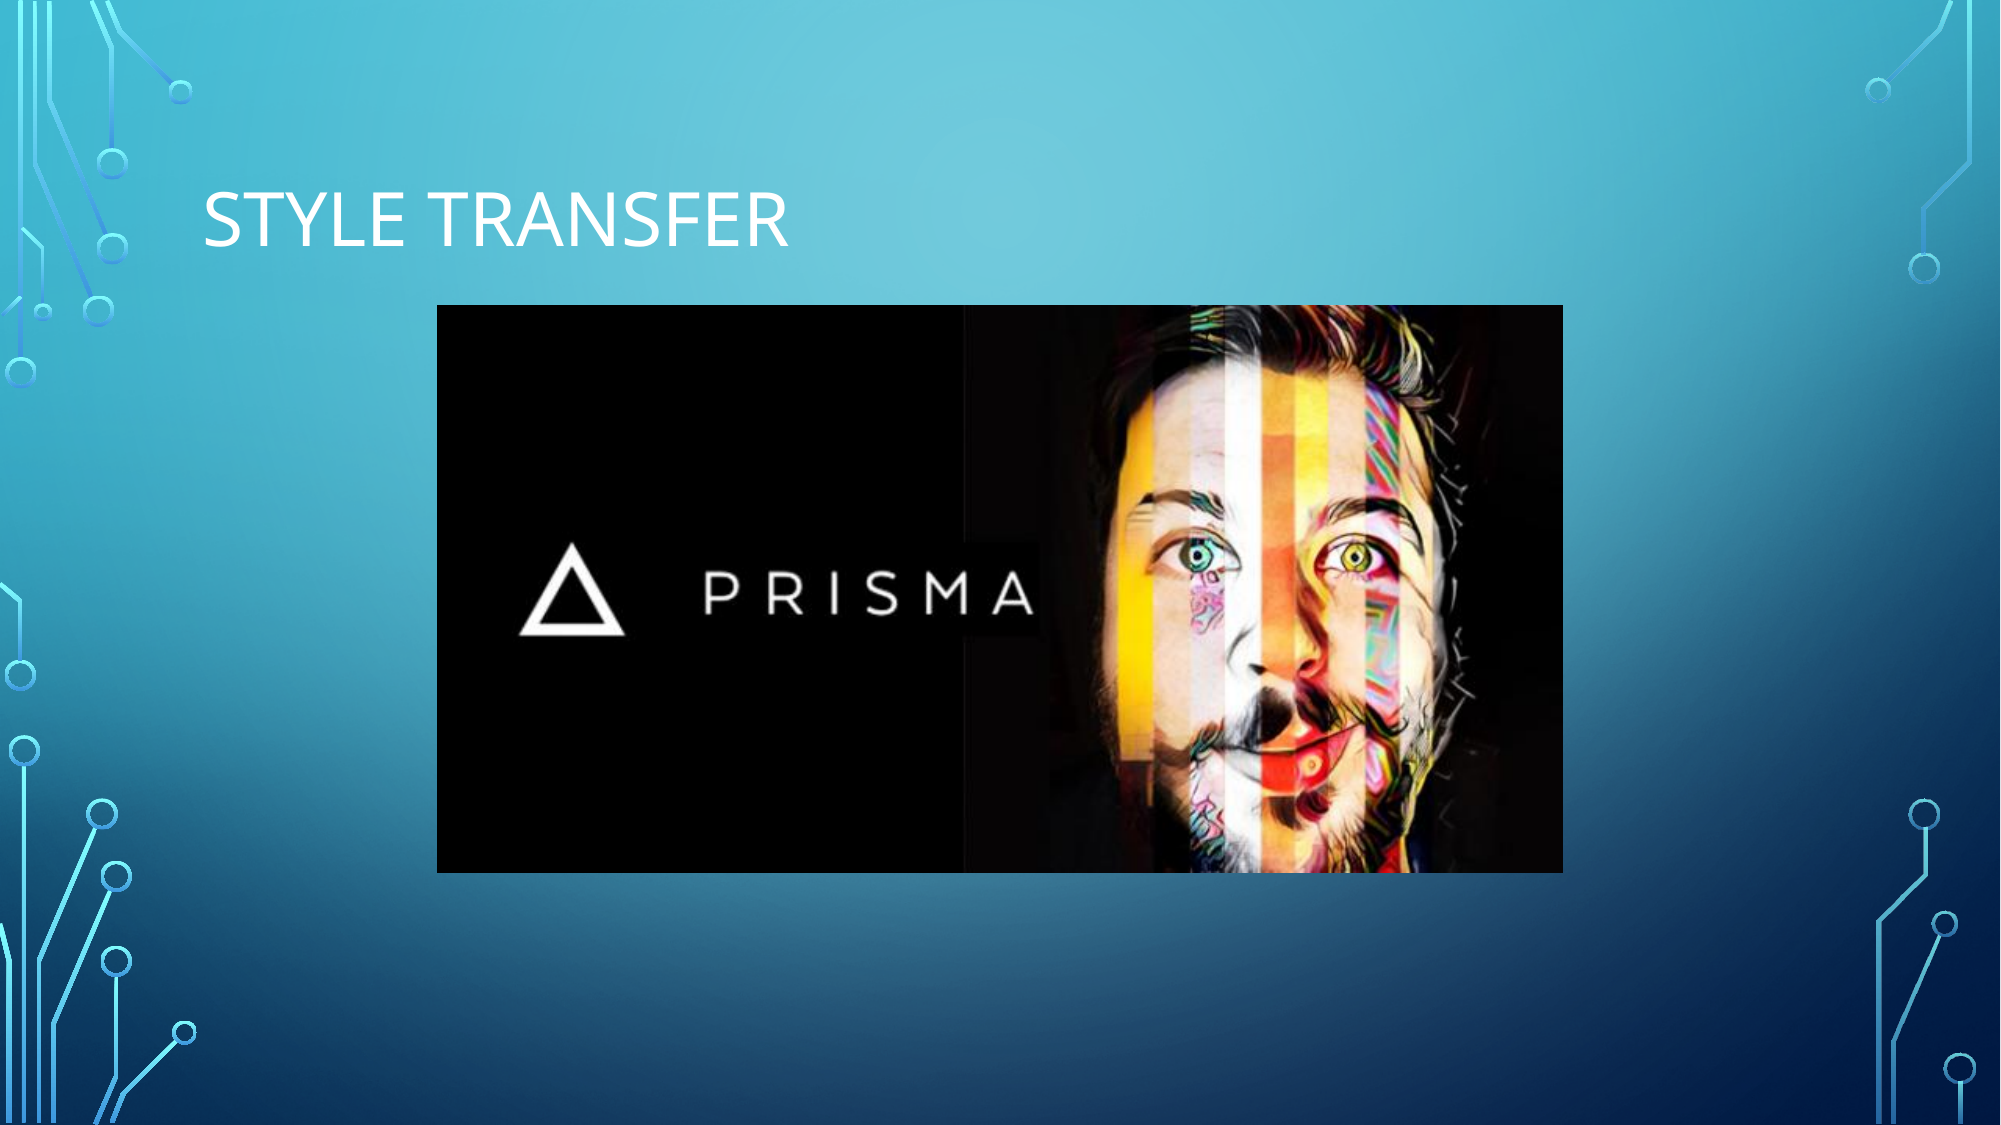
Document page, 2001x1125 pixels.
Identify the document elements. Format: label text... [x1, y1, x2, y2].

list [436, 305, 1563, 873]
title STYLE TRANSFER [187, 101, 1813, 344]
